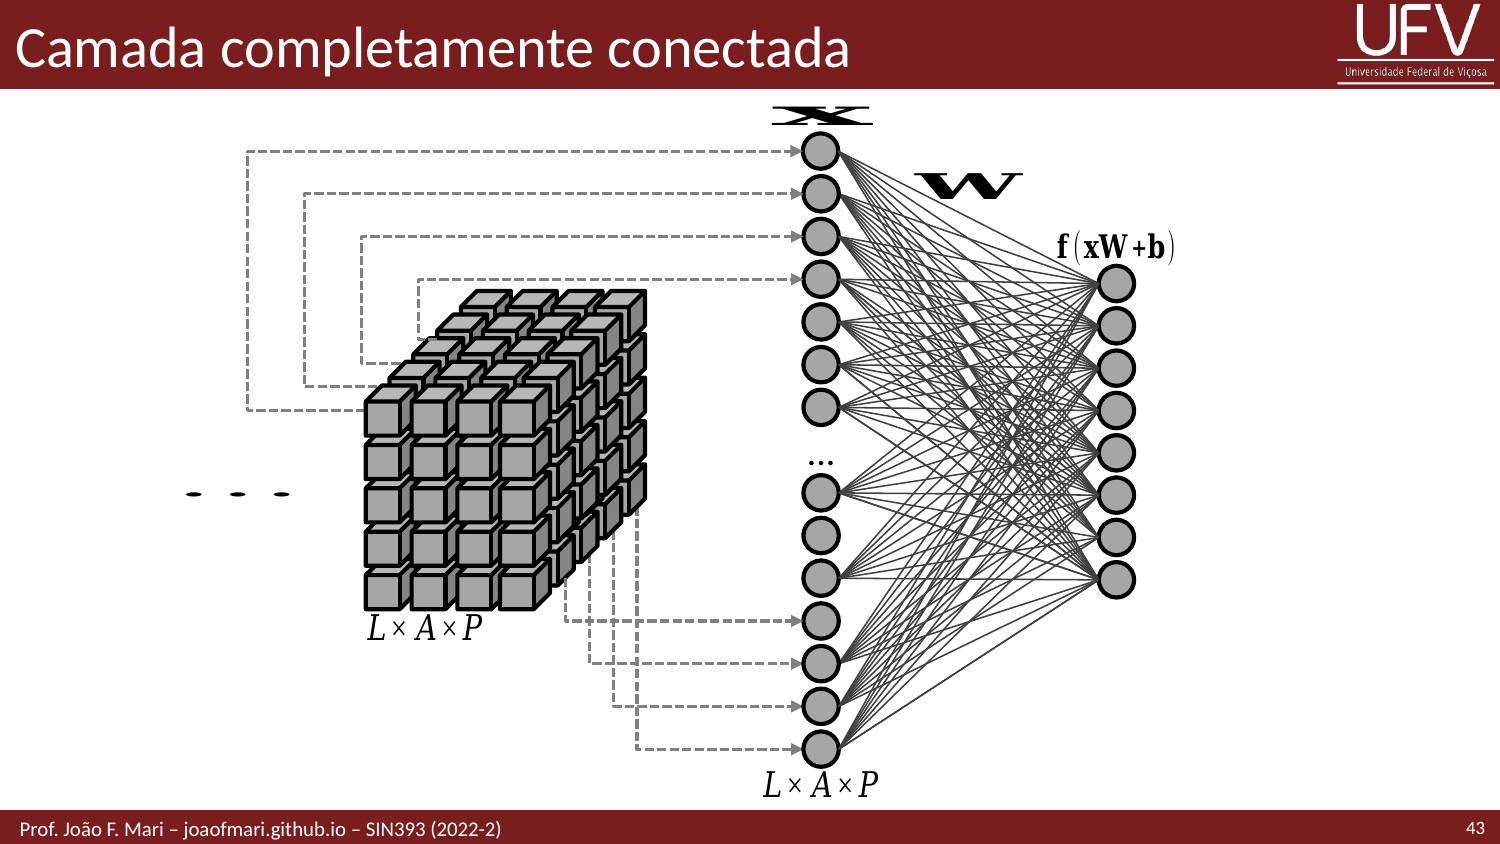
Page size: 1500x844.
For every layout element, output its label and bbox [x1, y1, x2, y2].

text_box [1103, 306, 1137, 346]
slide_number [1328, 811, 1500, 844]
text_box [1103, 475, 1137, 515]
text_box [1103, 348, 1137, 388]
text_box [1103, 433, 1137, 473]
title [0, 0, 1500, 89]
text_box [1102, 560, 1137, 600]
text_box [365, 65, 1099, 768]
text_box [1103, 390, 1137, 431]
text_box [1103, 517, 1137, 558]
text_box [1102, 263, 1137, 304]
footer [0, 812, 1034, 844]
